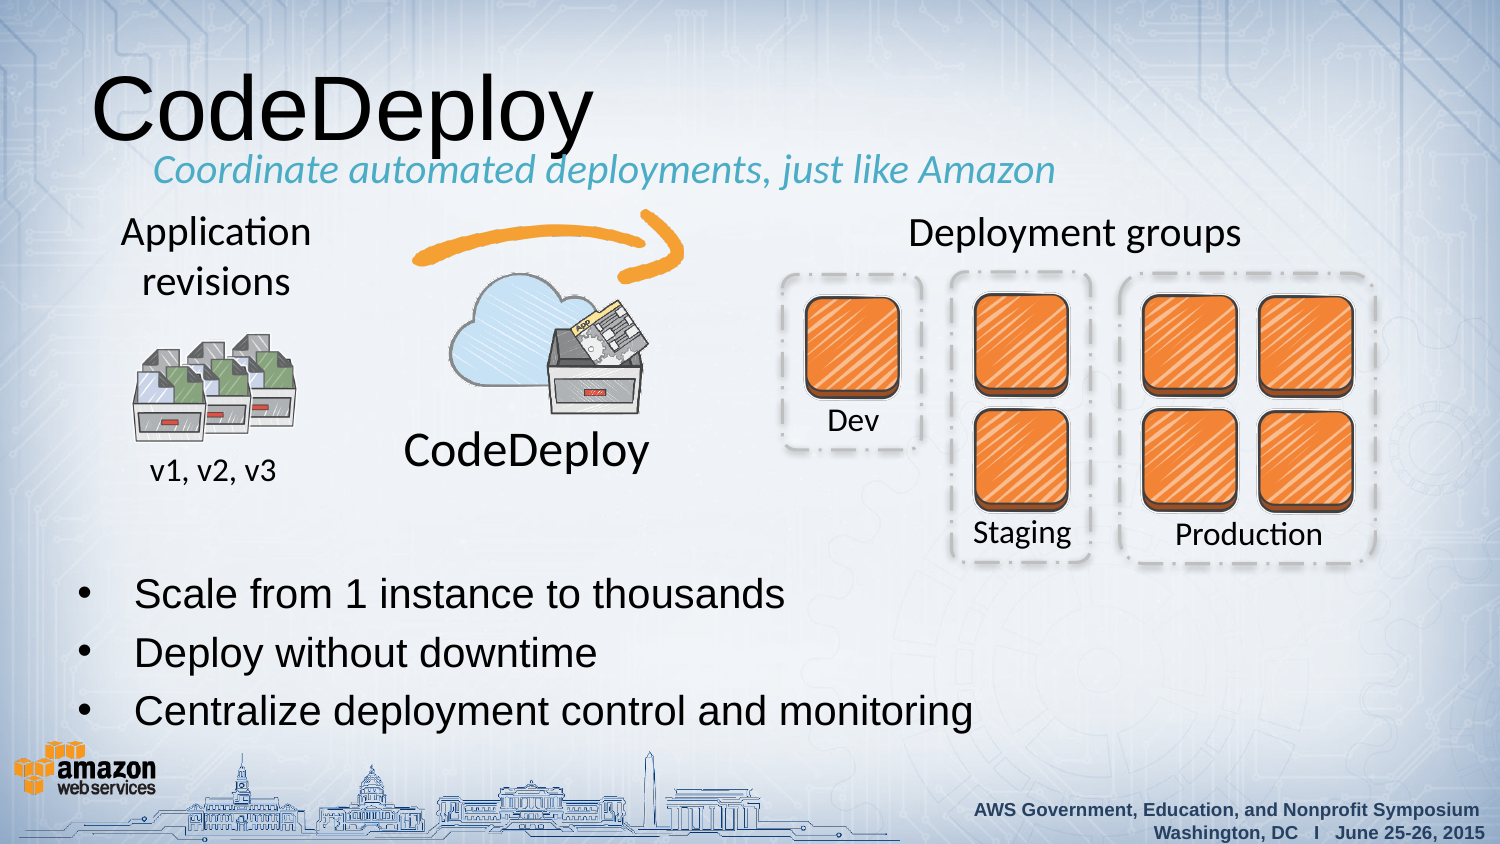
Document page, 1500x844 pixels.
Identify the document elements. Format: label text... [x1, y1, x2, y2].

text_box [954, 558, 1087, 564]
text_box [1130, 560, 1364, 565]
picture [1140, 291, 1240, 400]
text_box [781, 273, 923, 390]
text_box v1, v2, v3 [134, 448, 292, 496]
text_box Production [1120, 504, 1378, 560]
picture [1140, 406, 1240, 514]
text_box Coordinate automated deployments, just like Amazon [138, 134, 1072, 200]
picture [1256, 292, 1356, 401]
picture [971, 291, 1072, 399]
picture [1256, 407, 1356, 516]
text_box CodeDeploy [388, 408, 666, 484]
text_box Staging [945, 503, 1100, 558]
picture [802, 293, 903, 402]
list Scale from 1 instance to thousands Deploy without downtime Centralize deployment control and monitoring [62, 559, 1409, 787]
picture [971, 406, 1072, 514]
text_box Application revisions [87, 196, 346, 312]
text_box Deployment groups [787, 196, 1363, 262]
text_box [950, 271, 1092, 503]
picture [123, 321, 307, 454]
text_box [1118, 272, 1377, 543]
text_box [785, 446, 918, 451]
text_box Dev [775, 390, 931, 446]
picture [9, 736, 900, 842]
picture [412, 209, 691, 452]
title CodeDeploy [75, 33, 1425, 175]
